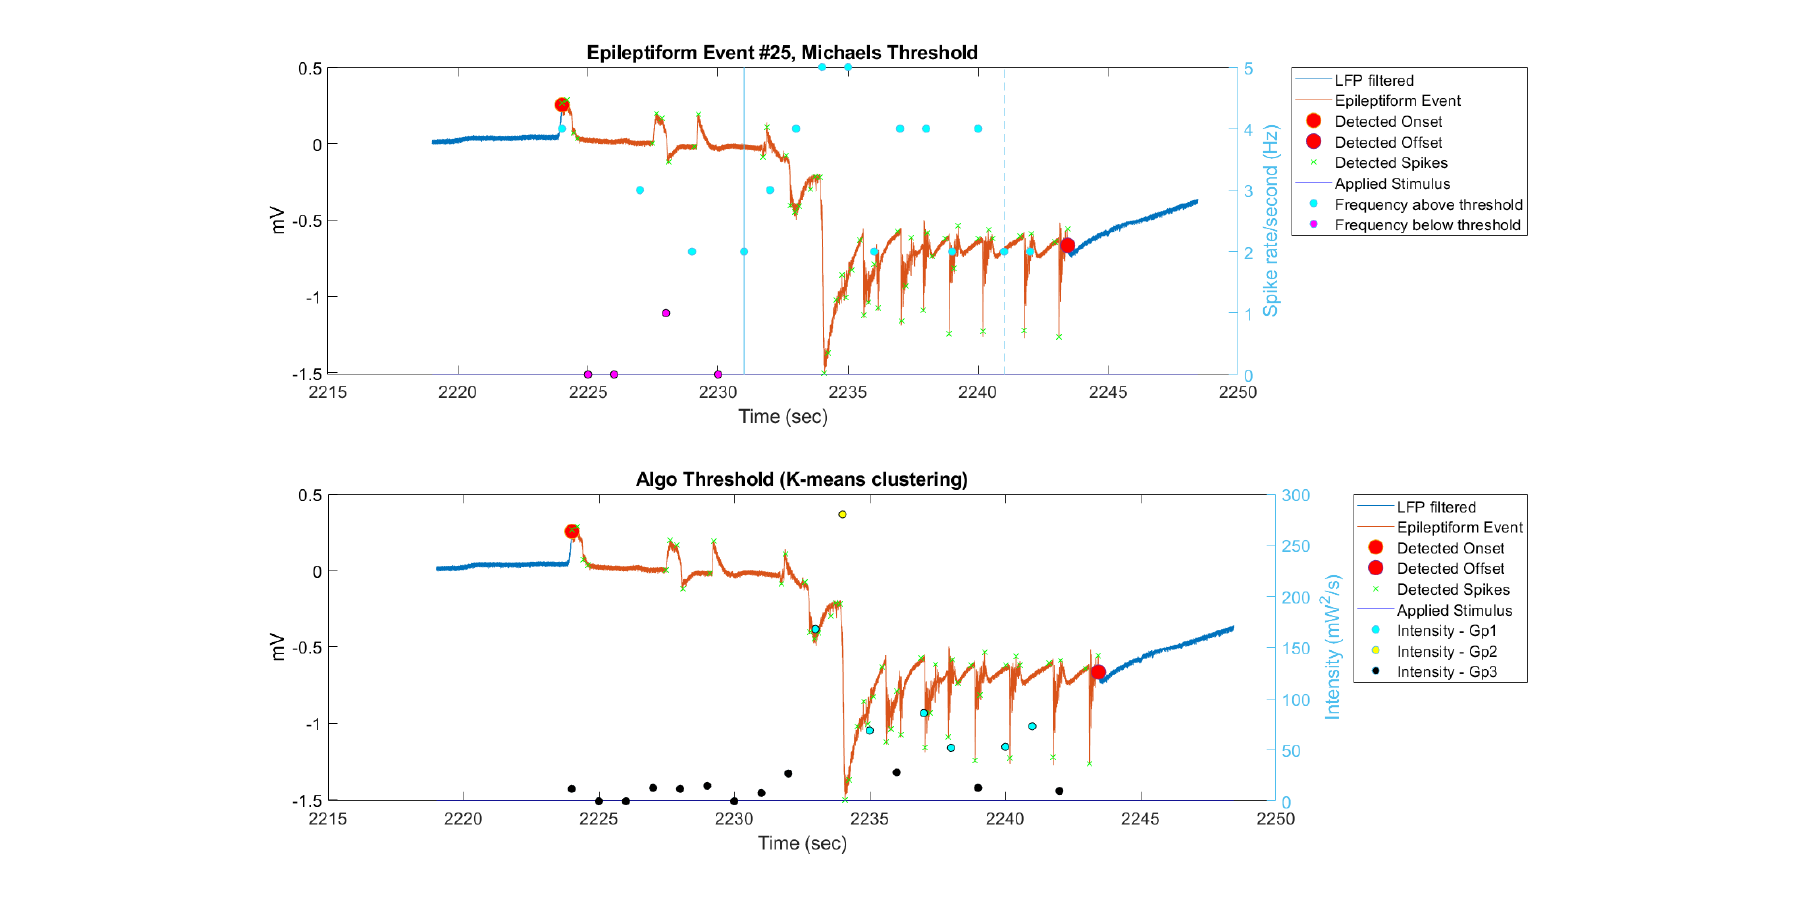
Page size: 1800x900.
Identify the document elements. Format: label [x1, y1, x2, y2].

picture [126, 0, 1674, 900]
